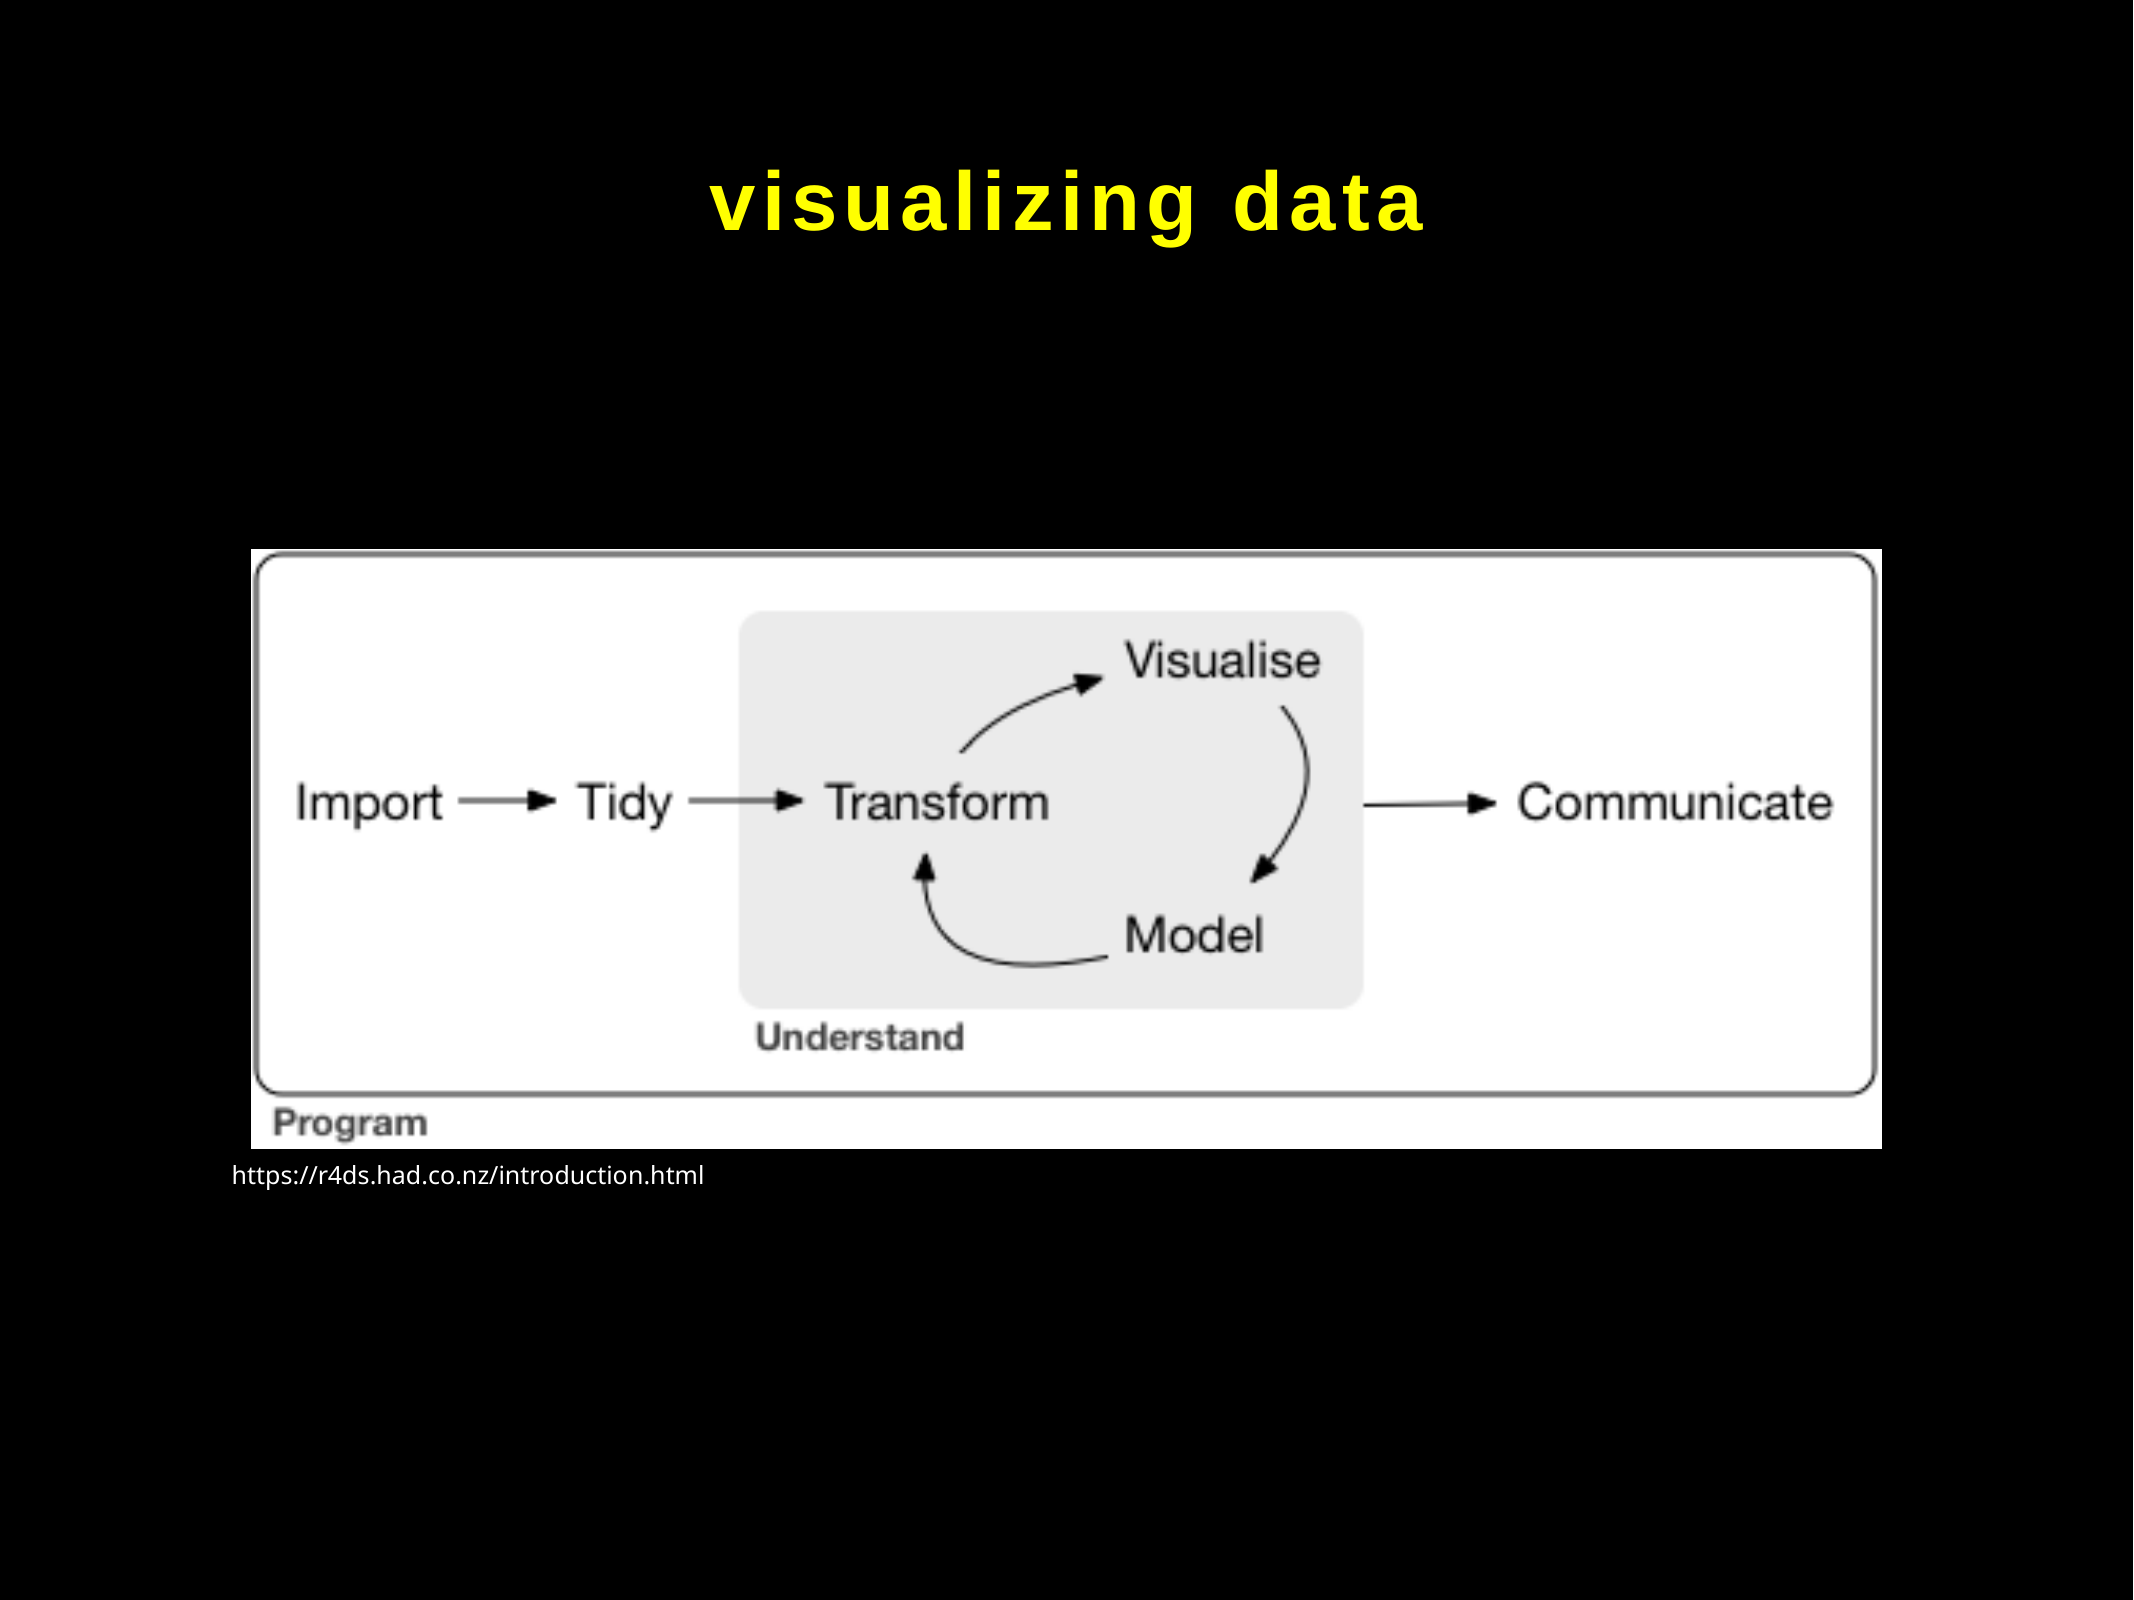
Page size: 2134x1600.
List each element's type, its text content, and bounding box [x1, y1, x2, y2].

picture [251, 549, 1882, 1149]
title visualizing data [106, 63, 2027, 331]
text_box https://r4ds.had.co.nz/introduction.html [216, 1152, 721, 1198]
